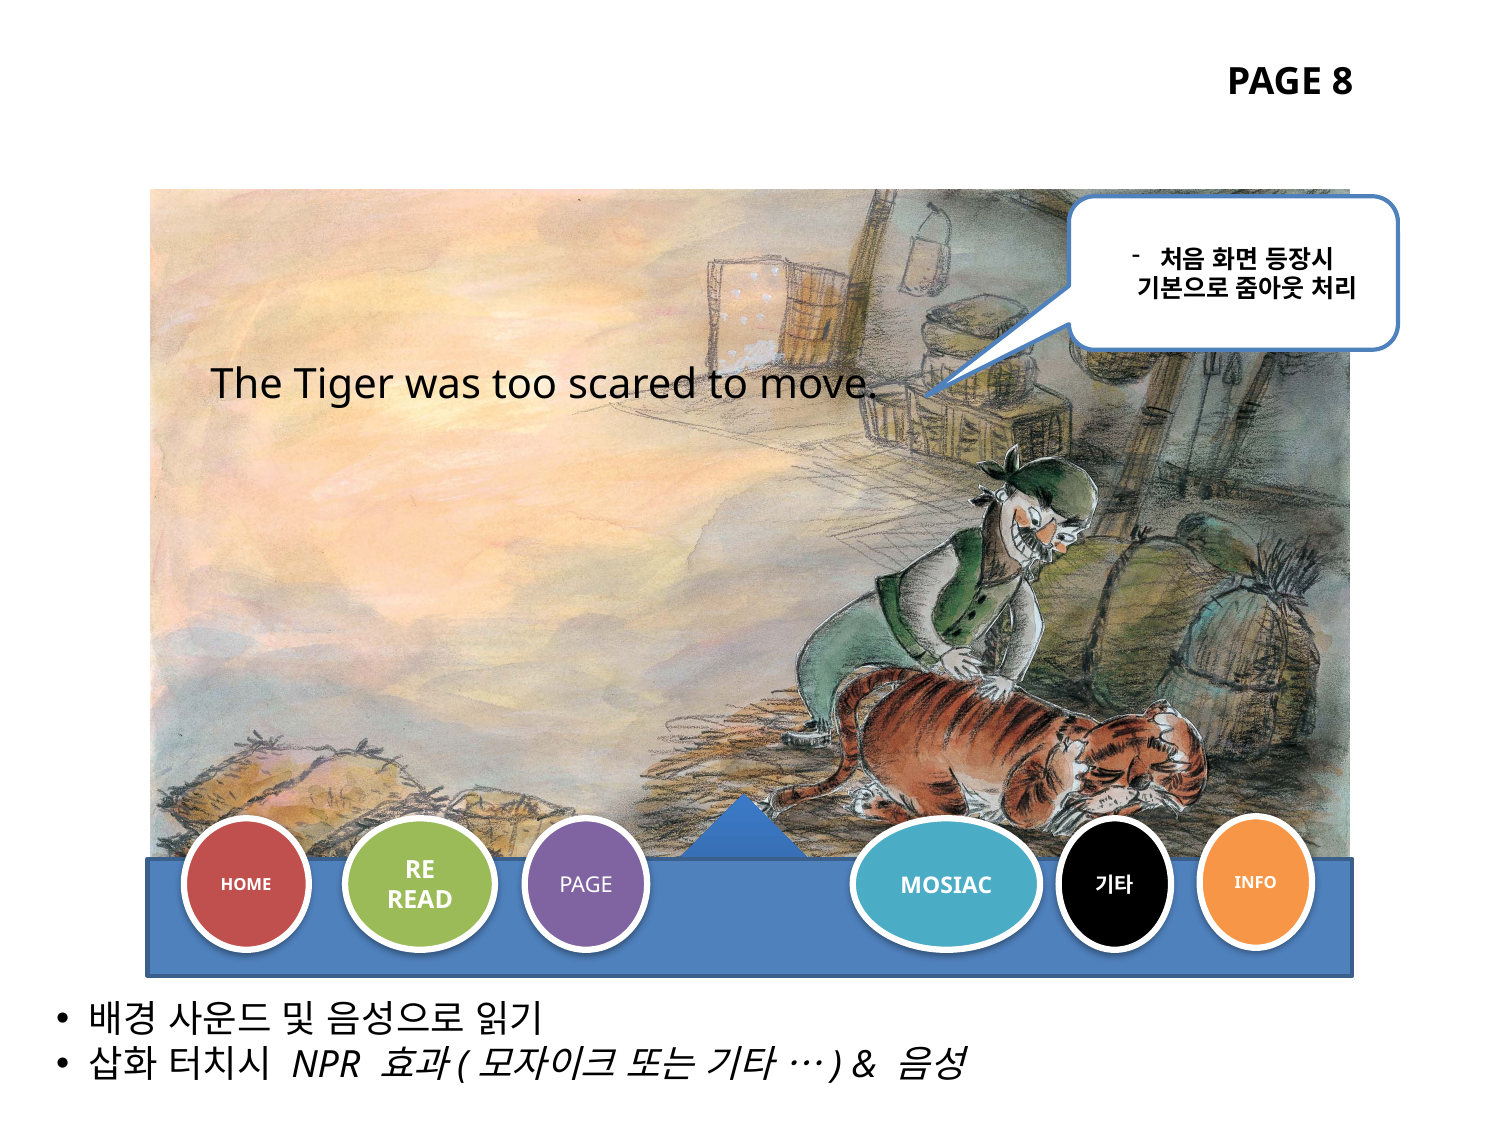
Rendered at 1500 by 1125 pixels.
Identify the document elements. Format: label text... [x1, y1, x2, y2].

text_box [147, 793, 1353, 977]
text_box 배경 사운드 및 음성으로 읽기 삽화 터치시 NPR 효과(모자이크 또는 기타 …) & 음성 [41, 987, 1243, 1093]
picture [149, 189, 1351, 793]
text_box PAGE 8 [1212, 49, 1461, 110]
text_box 처음 화면 등장시 기본으로 줌아웃 처리 [1354, 194, 1401, 352]
